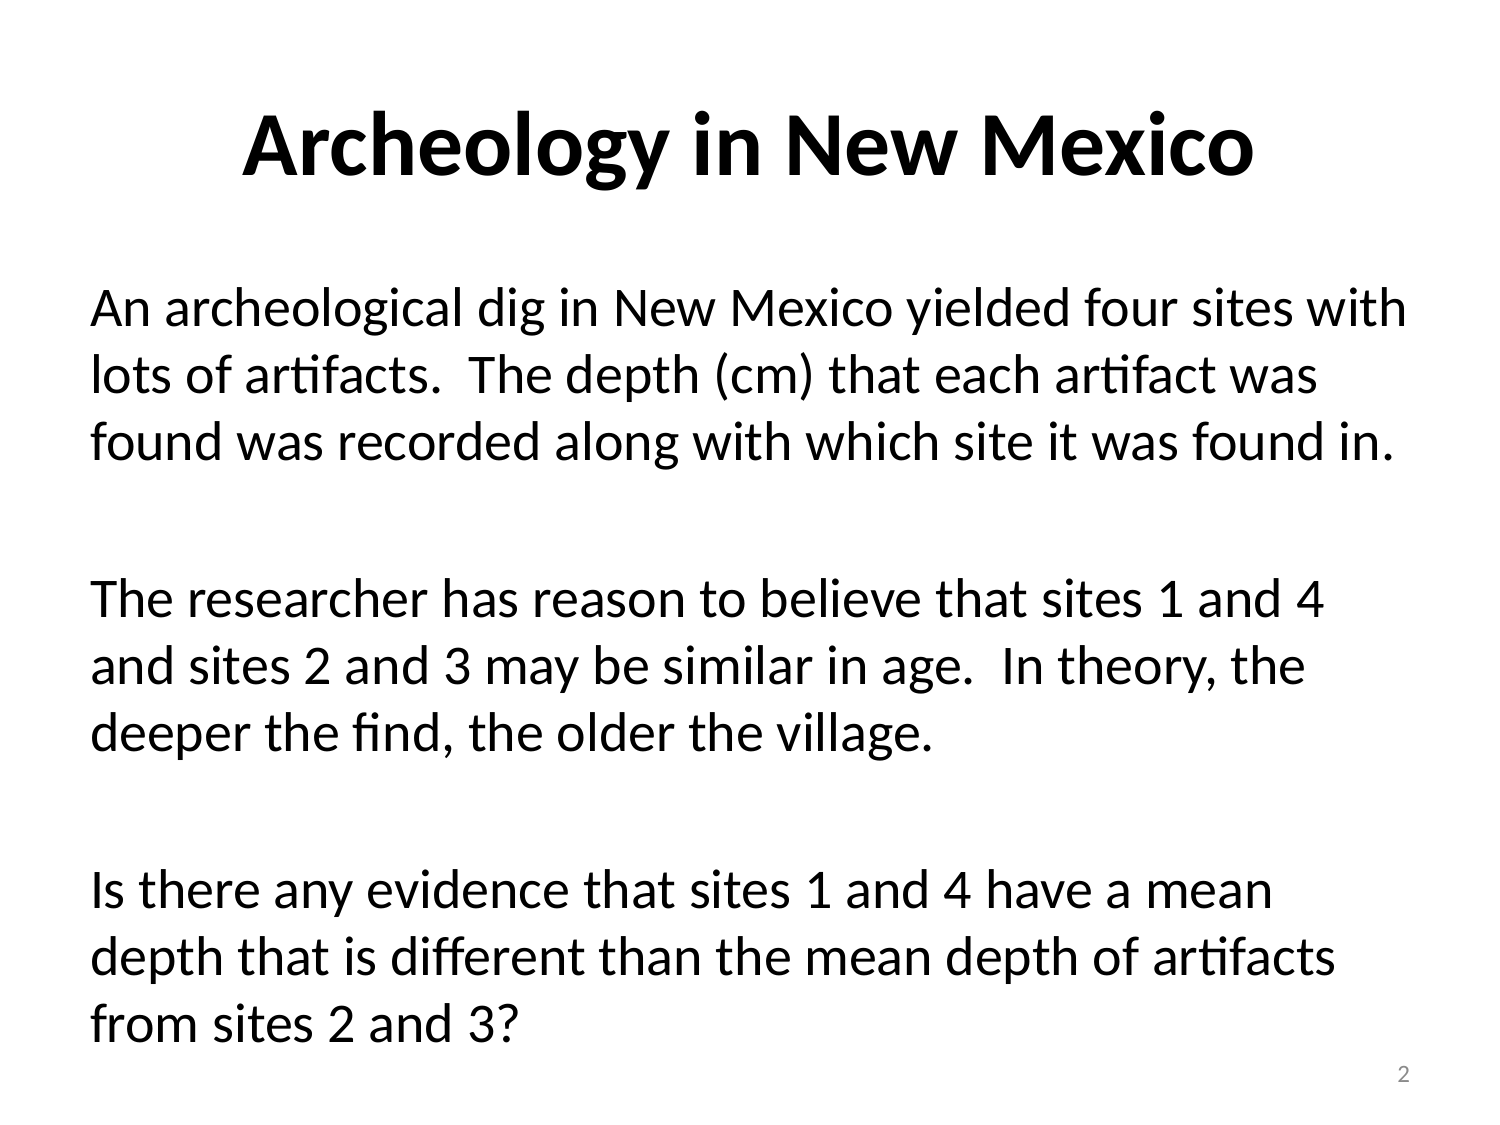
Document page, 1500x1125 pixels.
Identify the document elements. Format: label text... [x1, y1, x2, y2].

title Archeology in New Mexico [75, 45, 1425, 233]
list An archeological dig in New Mexico yielded four sites with lots of artifacts. The depth (cm) that each artifact was found was recorded along with which site it was found in. The researcher has reason to believe that sites 1 and 4 and sites 2 and 3 may be similar in age. In theory, the deeper the find, the older the village. Is there any evidence that sites 1 and 4 have a mean depth that is different than the mean depth of artifacts from sites 2 and 3? [75, 262, 1425, 1080]
slide_number 2 [1074, 1042, 1425, 1103]
